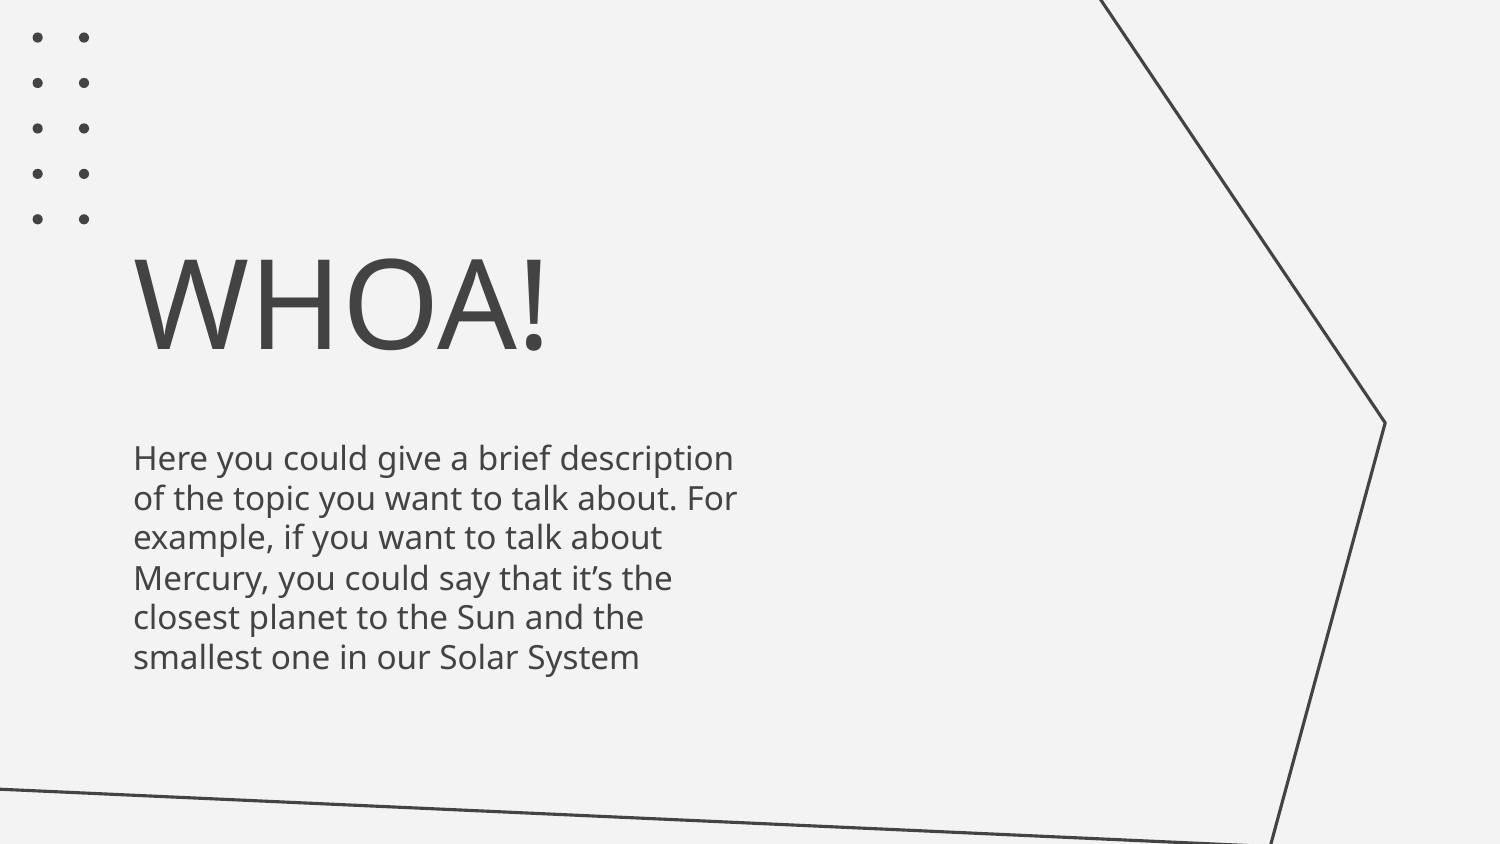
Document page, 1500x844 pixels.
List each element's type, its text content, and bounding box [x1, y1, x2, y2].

subtitle Here you could give a brief description of the topic you want to talk about. For example, if you want to talk about Mercury, you could say that it’s the closest planet to the Sun and the smallest one in our Solar System [118, 421, 787, 700]
title WHOA! [118, 230, 604, 390]
